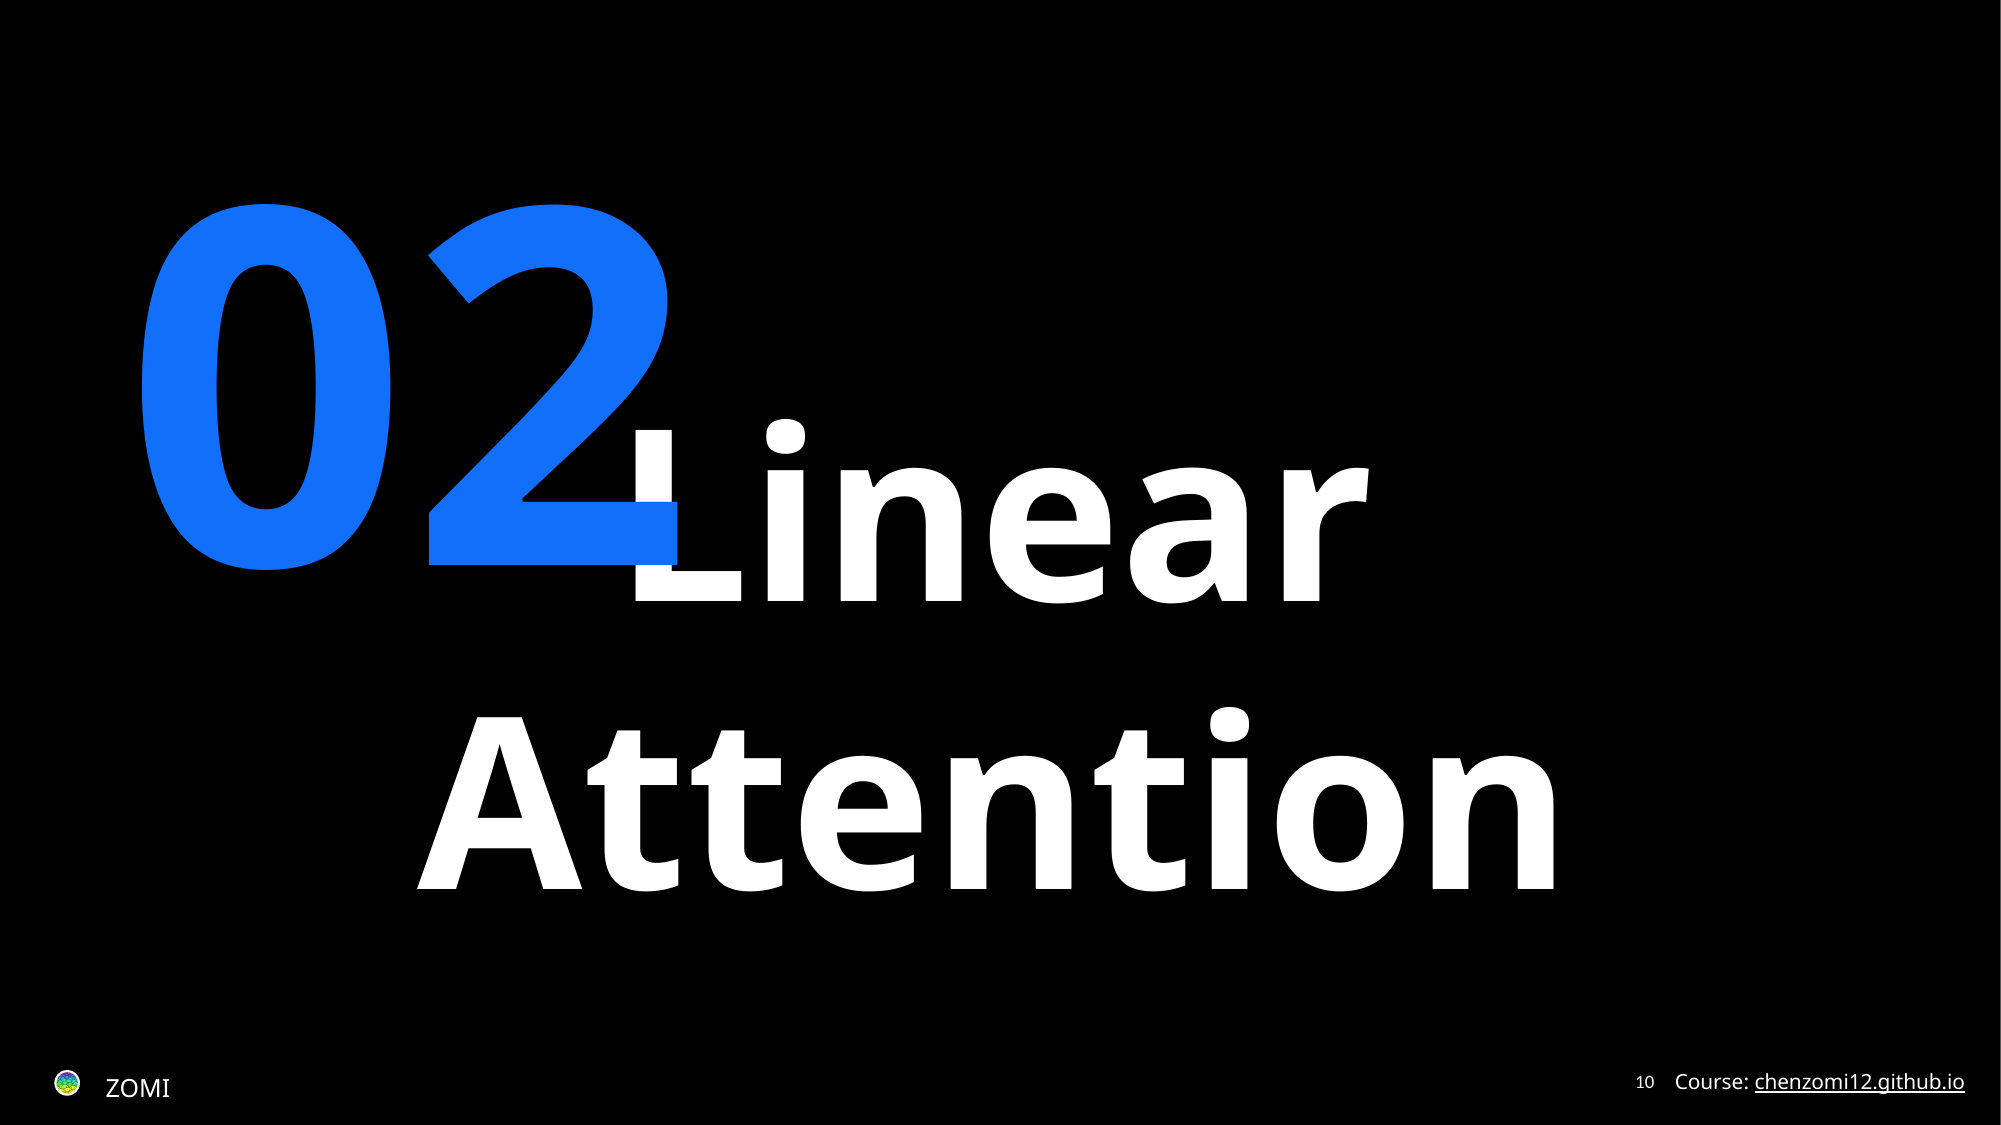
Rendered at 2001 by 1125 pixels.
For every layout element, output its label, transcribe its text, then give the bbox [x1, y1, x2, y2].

text_box Linear Attention [79, 313, 1910, 986]
picture [57, 1073, 77, 1093]
text_box 02 [90, 60, 729, 673]
